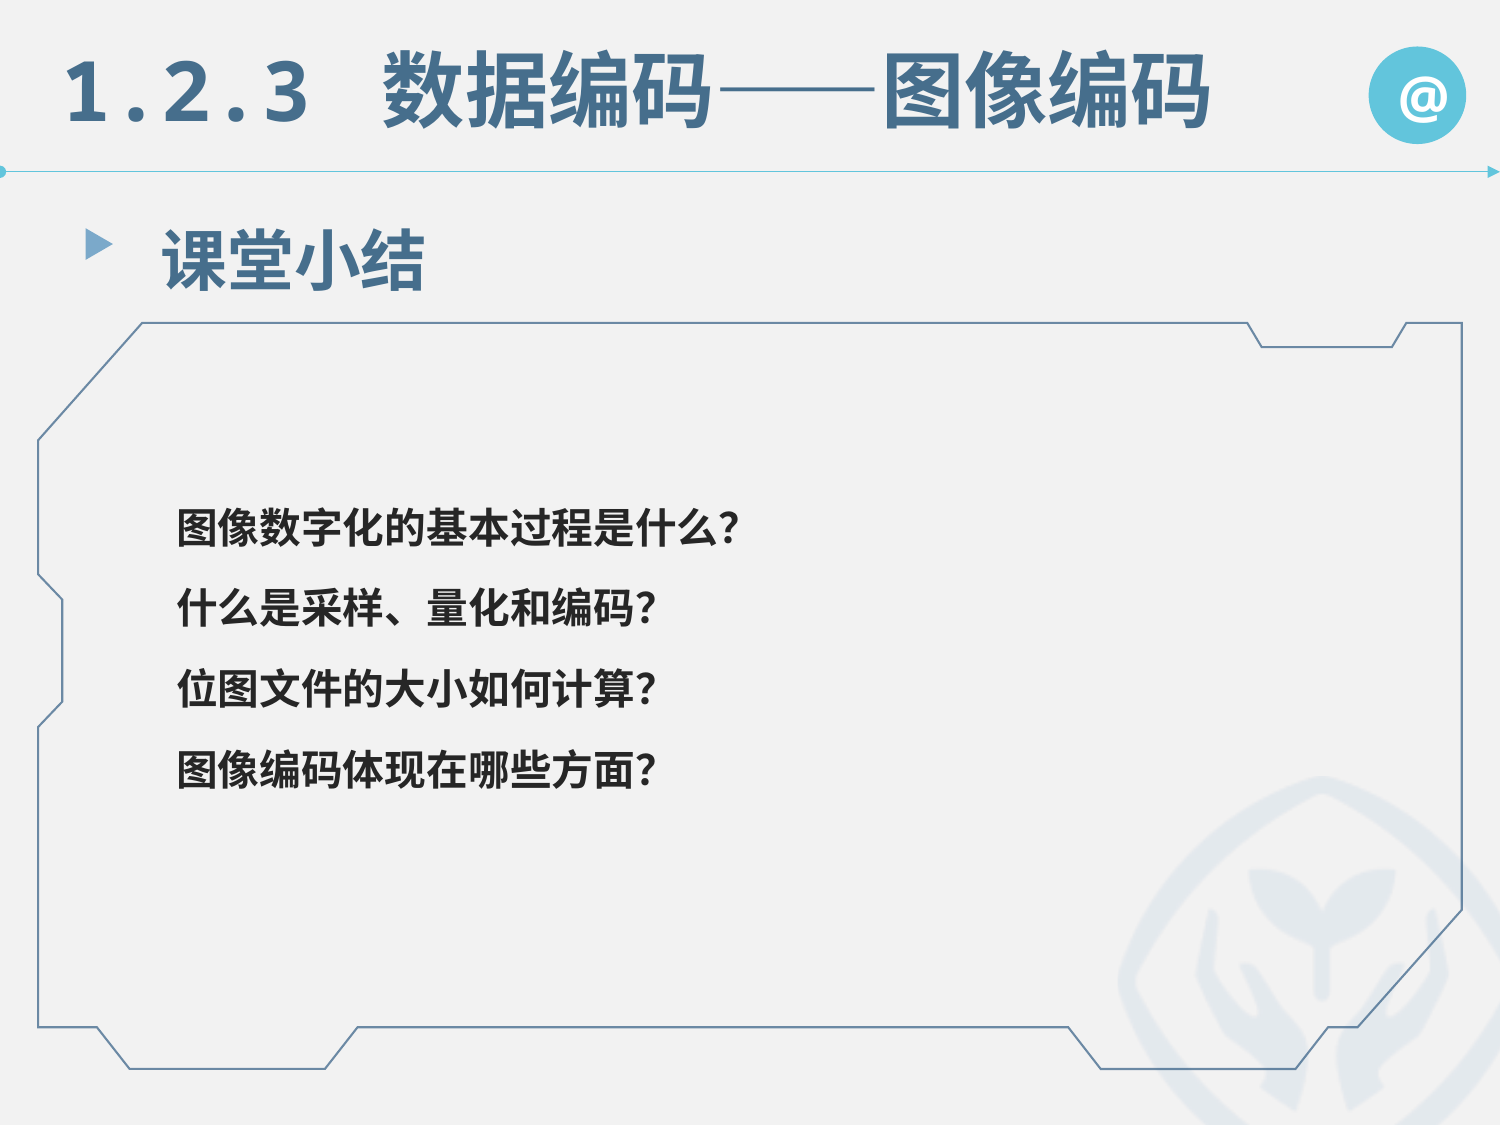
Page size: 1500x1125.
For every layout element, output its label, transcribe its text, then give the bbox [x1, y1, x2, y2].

text_box @ [1368, 46, 1467, 145]
picture [1117, 776, 1500, 1125]
text_box [84, 226, 115, 262]
text_box [37, 321, 1463, 1071]
text_box 1.2.3 数据编码——图像编码 [46, 30, 1329, 145]
text_box 课堂小结 [145, 172, 1393, 307]
